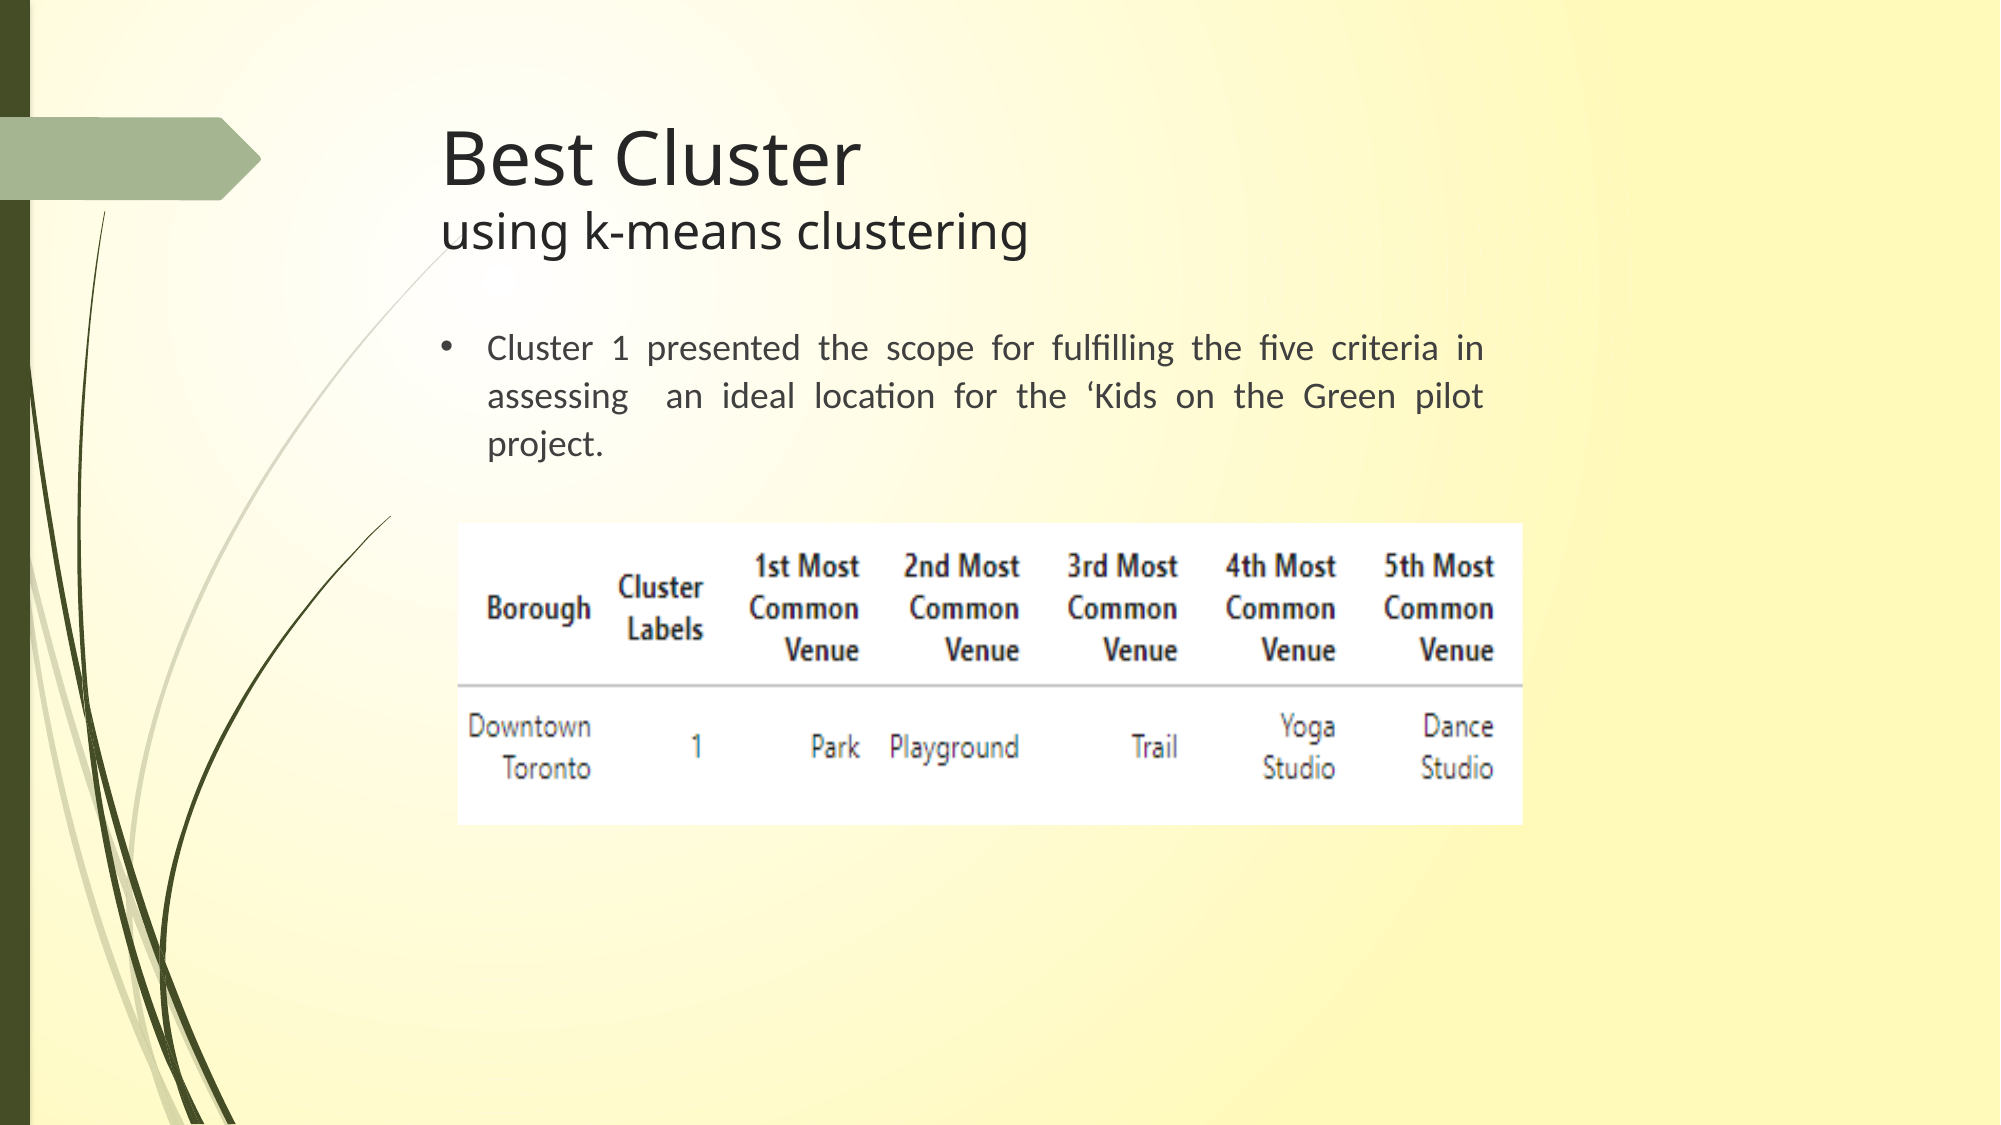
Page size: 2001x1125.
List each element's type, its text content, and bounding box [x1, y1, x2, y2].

picture [457, 523, 1523, 854]
text_box Cluster 1 presented the scope for fulfilling the five criteria in assessing an ideal location for the ‘Kids on the Green pilot project. [425, 312, 1500, 472]
title Best Cluster using k-means clustering [425, 102, 1888, 313]
